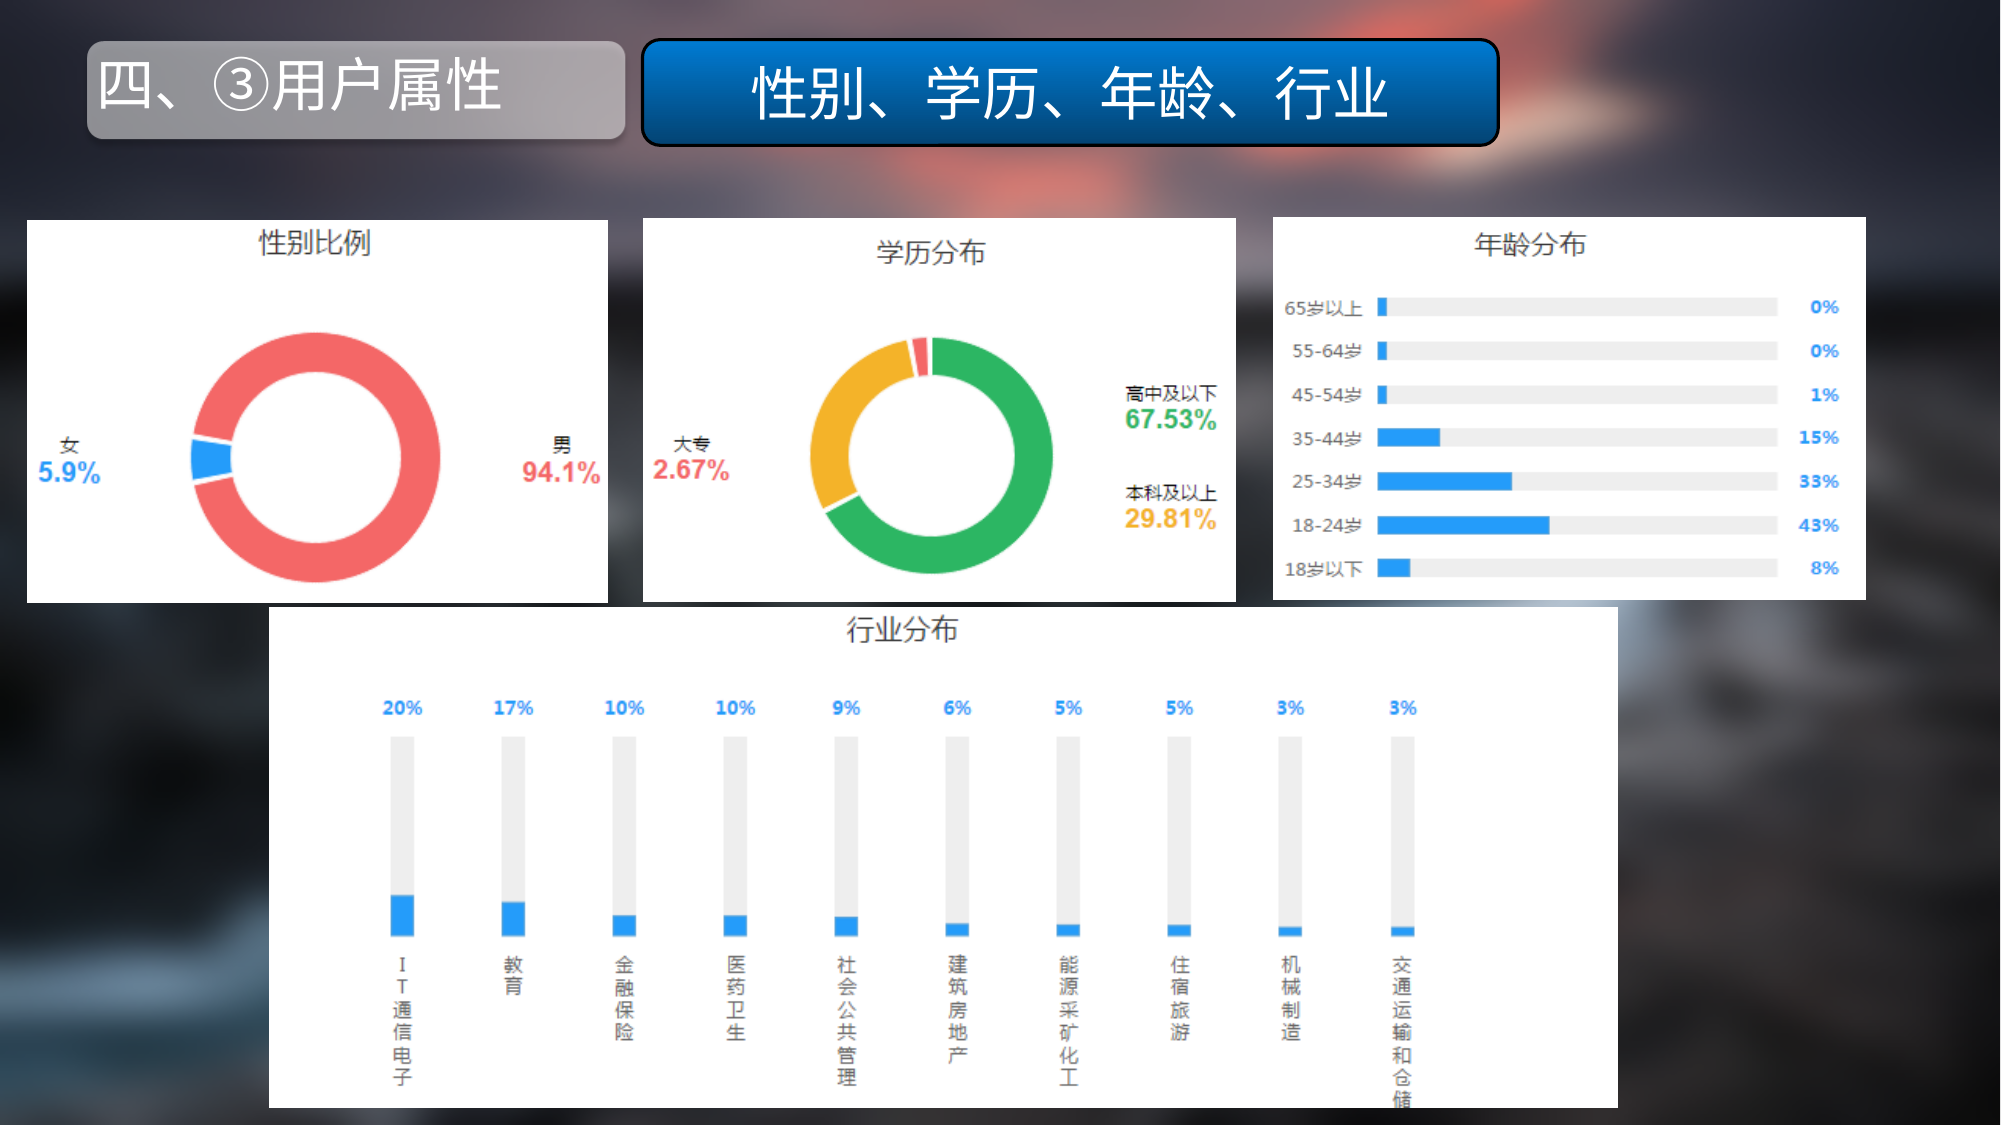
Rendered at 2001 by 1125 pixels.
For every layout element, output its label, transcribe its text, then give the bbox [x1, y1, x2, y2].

picture [0, 0, 2001, 1125]
text_box 性别、学历、年龄、行业 [640, 38, 1500, 147]
title 四、③用户属性 [81, 0, 619, 175]
